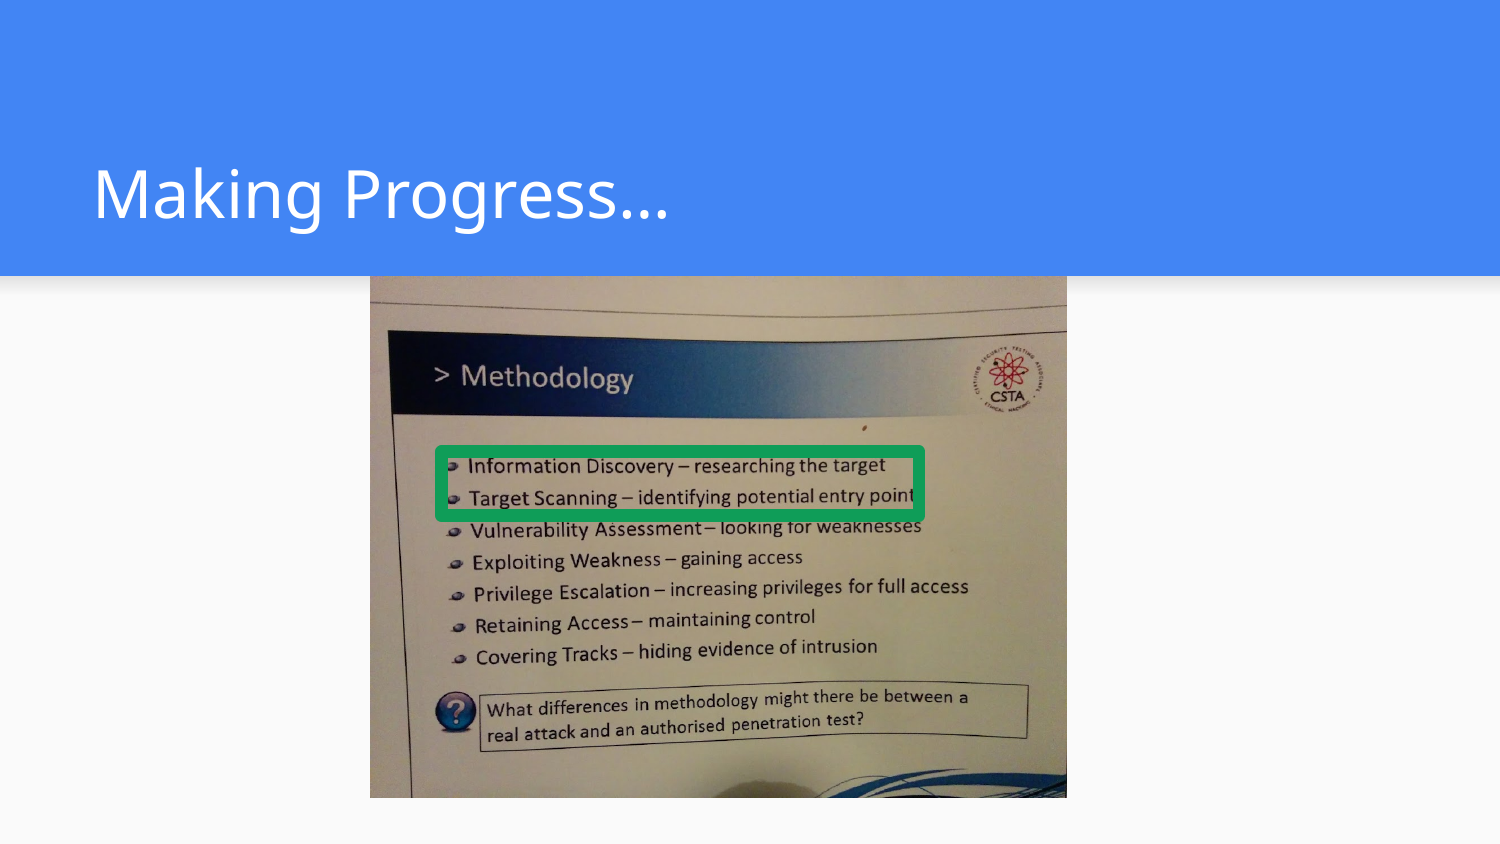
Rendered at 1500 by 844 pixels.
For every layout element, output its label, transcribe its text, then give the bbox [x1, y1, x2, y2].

picture [370, 275, 1067, 799]
title Making Progress… [77, 121, 1427, 248]
